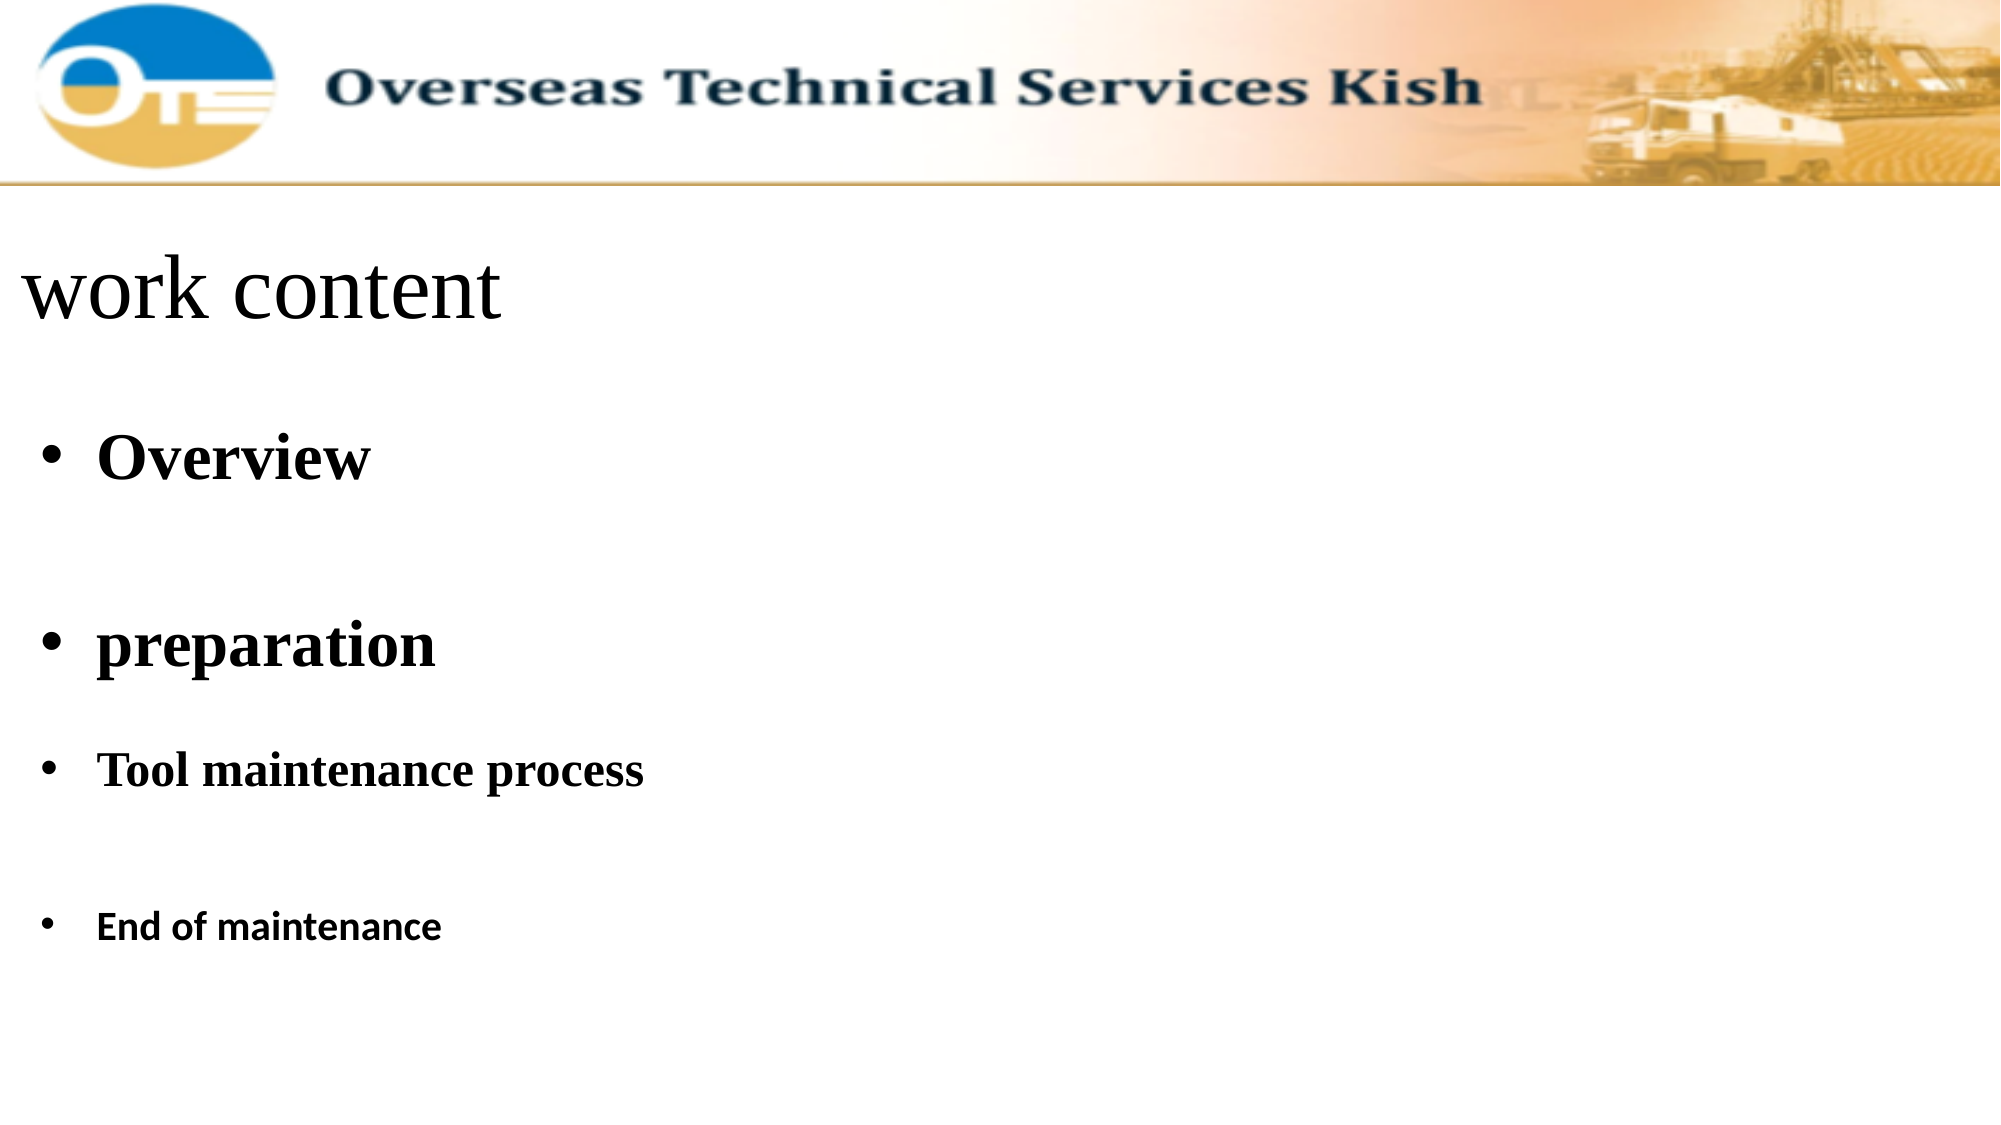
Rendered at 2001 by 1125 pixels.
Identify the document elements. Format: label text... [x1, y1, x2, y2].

title work content [0, 215, 1396, 349]
picture [0, 0, 2000, 187]
list Overview preparation Tool maintenance process End of maintenance [25, 405, 1943, 1125]
